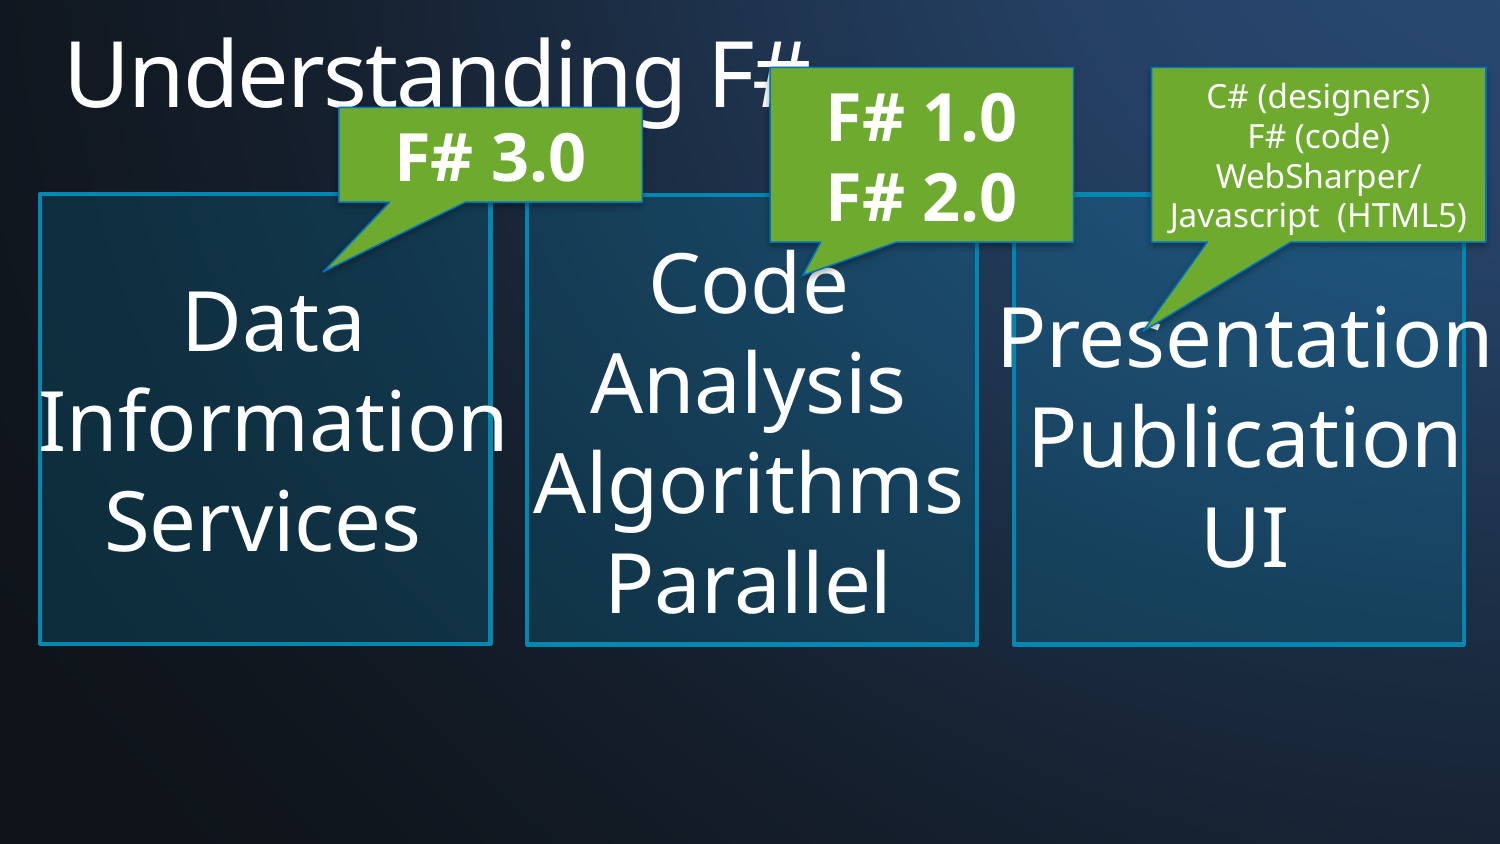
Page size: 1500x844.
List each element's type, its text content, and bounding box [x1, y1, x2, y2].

title Understanding F# [63, 28, 1436, 129]
text_box [350, 211, 491, 268]
text_box [527, 194, 978, 645]
text_box Code Analysis Algorithms Parallel [533, 230, 965, 631]
text_box [1013, 584, 1464, 645]
text_box F# 1.0 F# 2.0 [769, 66, 1075, 277]
picture [0, 0, 1500, 844]
text_box F# 3.0 [322, 106, 644, 273]
text_box [1240, 251, 1464, 283]
text_box C# (designers) F# (code) WebSharper/ Javascript (HTML5) [1142, 66, 1487, 333]
text_box Data Information Services [38, 268, 510, 569]
text_box [40, 569, 491, 644]
text_box [40, 193, 374, 268]
text_box Presentation Publication UI [995, 283, 1495, 584]
text_box [1013, 194, 1194, 283]
